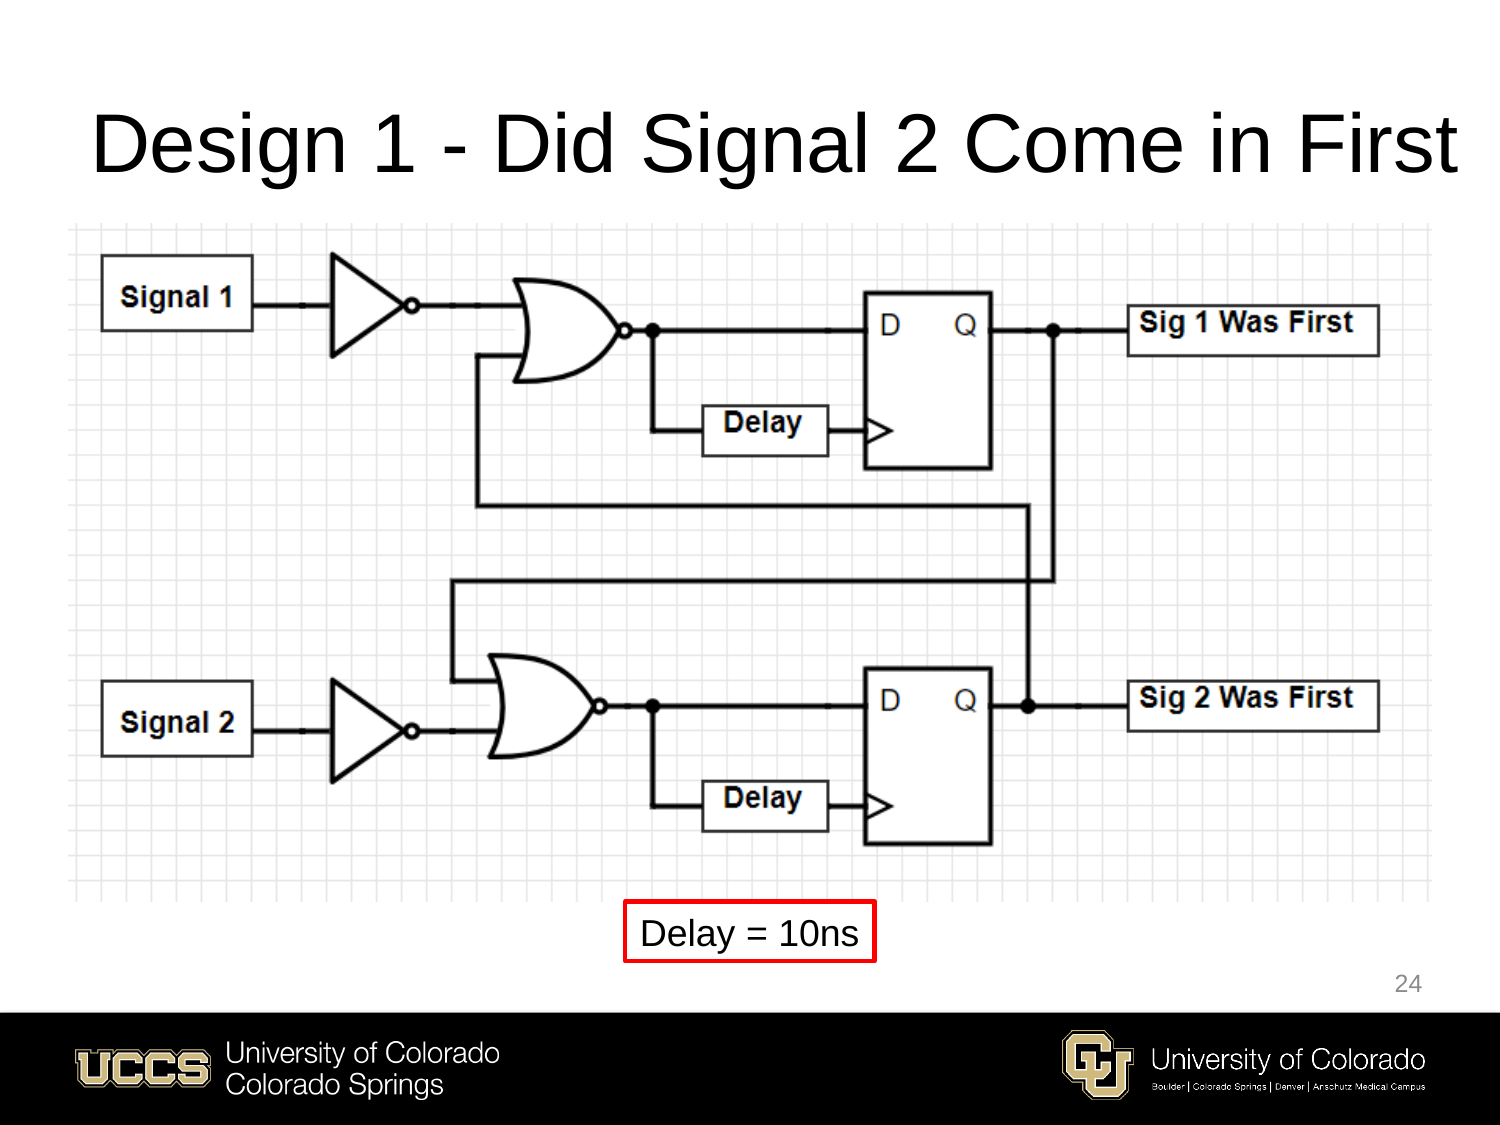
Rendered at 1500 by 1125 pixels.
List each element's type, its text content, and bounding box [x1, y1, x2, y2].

slide_number 24 [1087, 952, 1438, 1013]
text_box Delay = 10ns [623, 911, 877, 963]
picture [75, 1041, 499, 1100]
picture [1062, 1030, 1425, 1100]
picture [68, 223, 1432, 902]
title Design 1 - Did Signal 2 Come in First [75, 45, 1500, 233]
